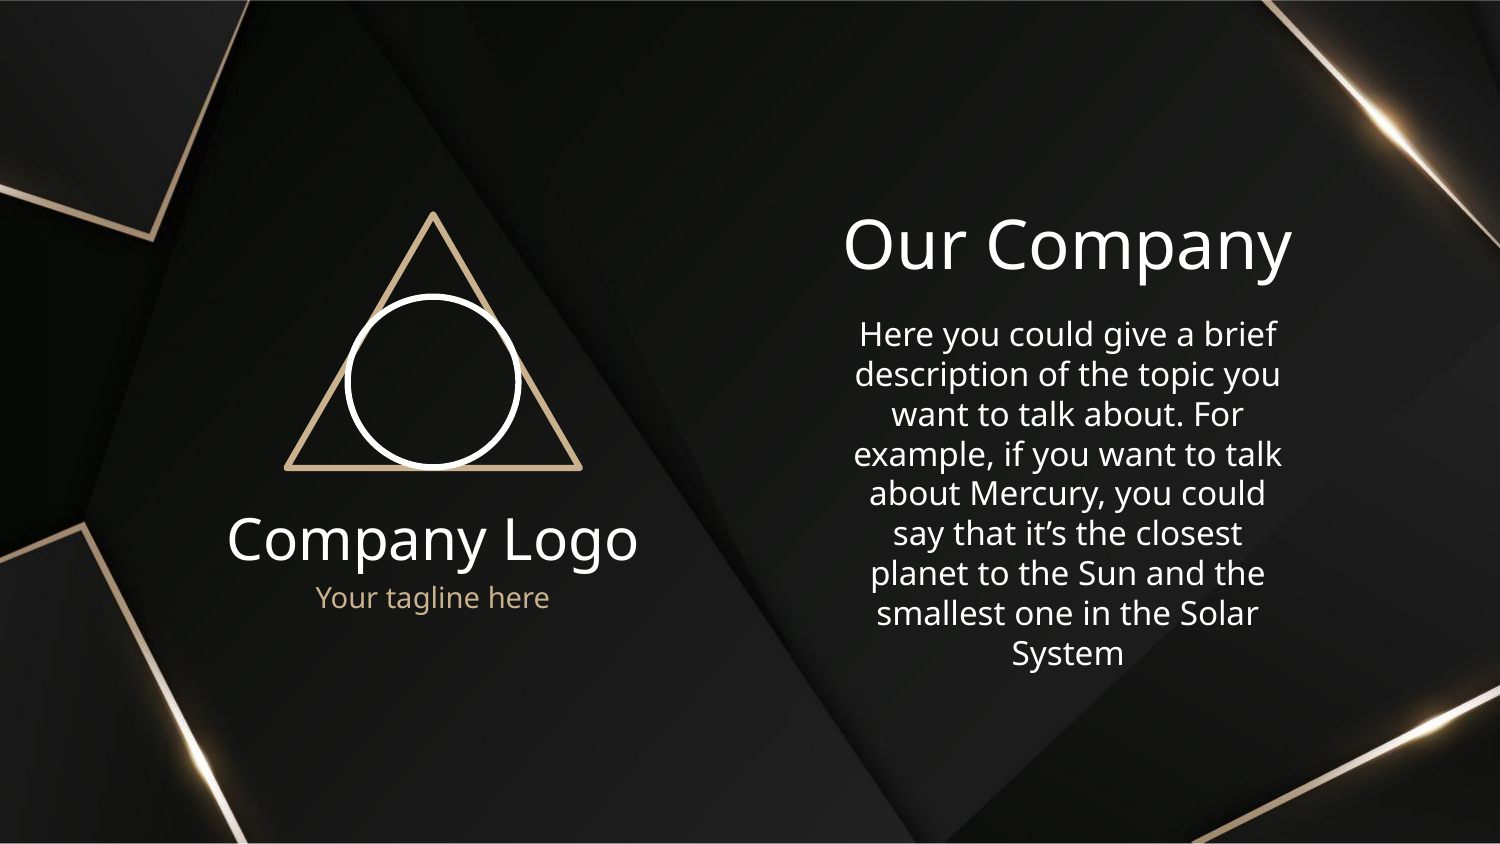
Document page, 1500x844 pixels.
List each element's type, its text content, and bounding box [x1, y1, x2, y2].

text_box [369, 214, 498, 325]
text_box [286, 355, 580, 469]
title Your tagline here [184, 567, 682, 630]
title Company Logo [184, 515, 682, 567]
list Here you could give a brief description of the topic you want to talk about. For example, if you want to talk about Mercury, you could say that it’s the closest planet to the Sun and the smallest one in the Solar System [827, 297, 1309, 651]
title Our Company [827, 191, 1309, 297]
picture [0, 0, 1500, 844]
text_box [347, 296, 519, 468]
